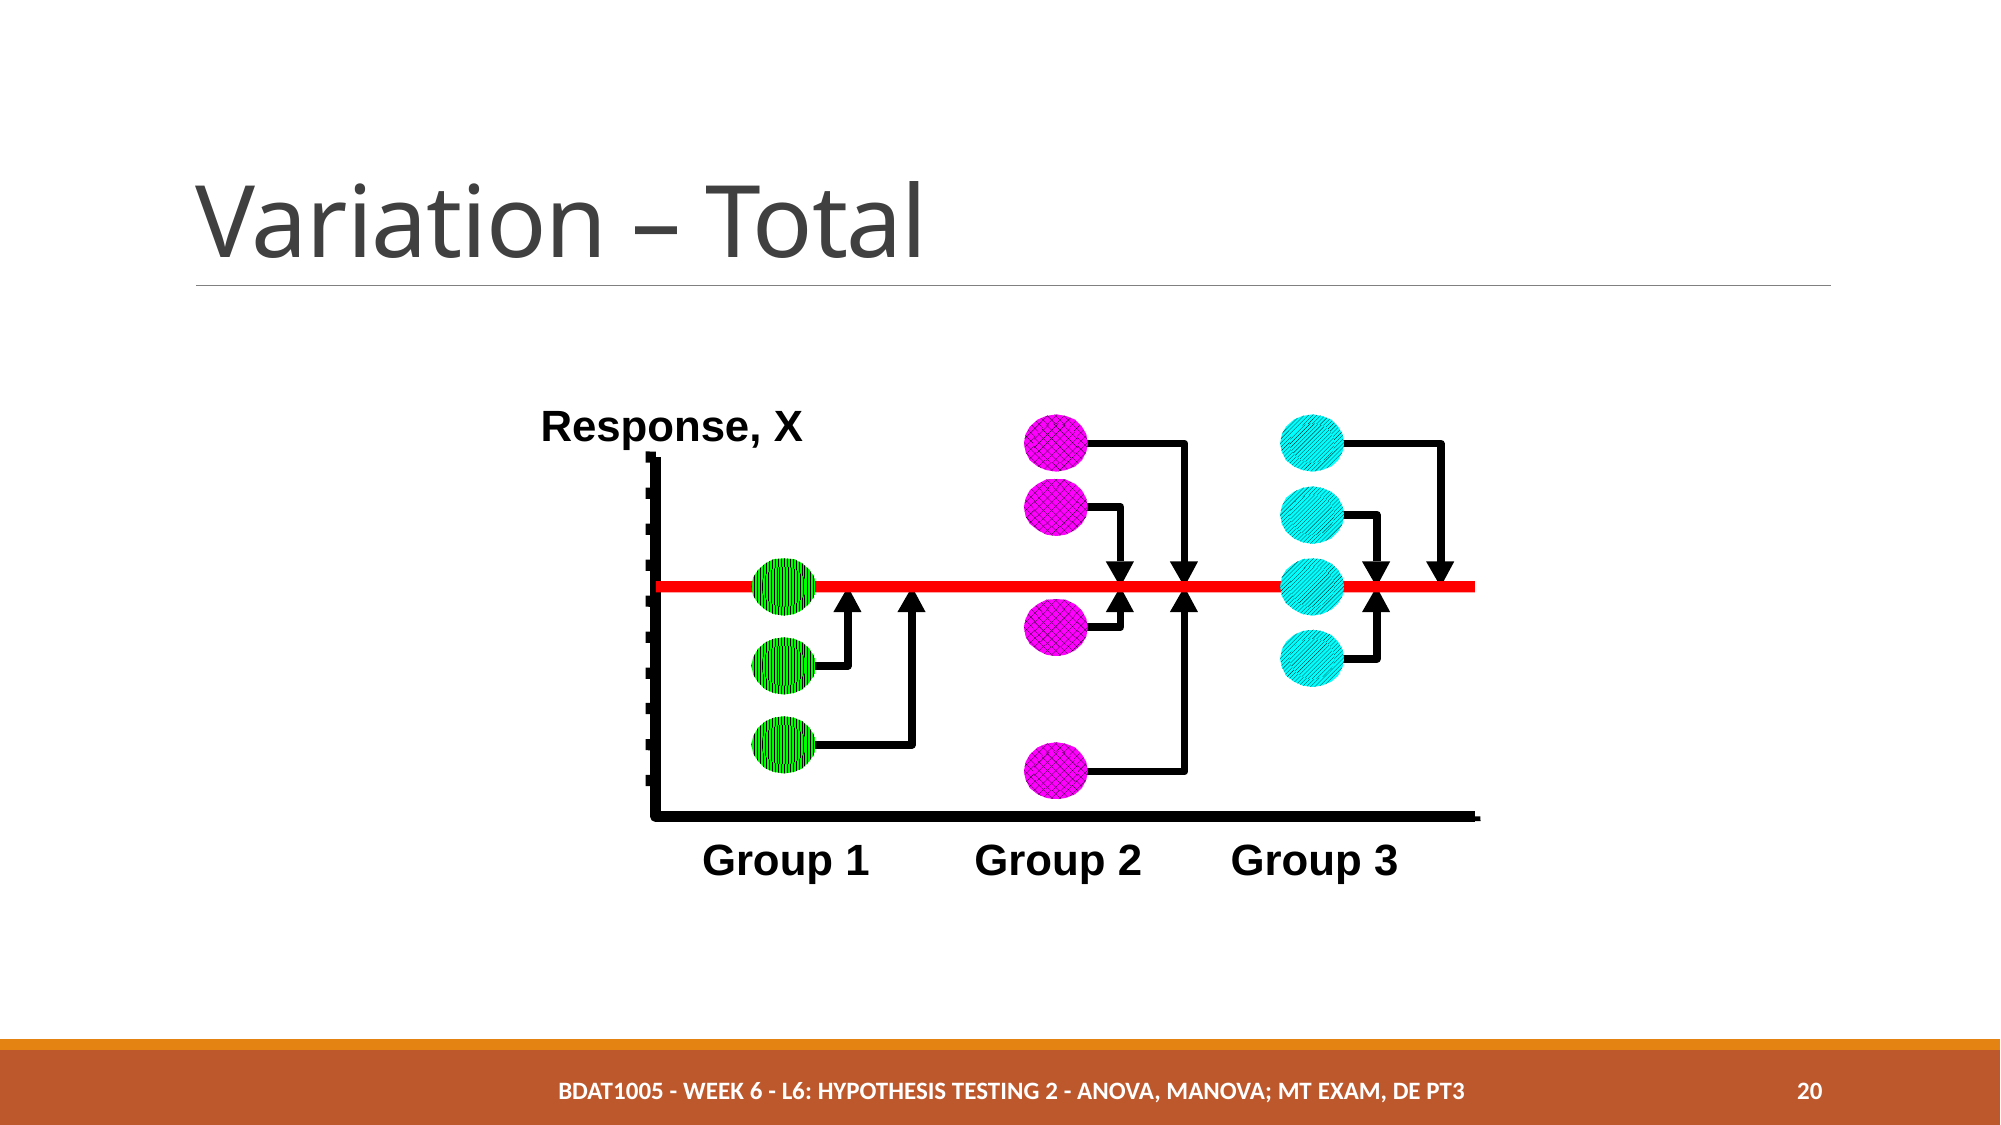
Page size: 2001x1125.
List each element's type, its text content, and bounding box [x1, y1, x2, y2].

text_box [463, 383, 1537, 888]
footer BDAT1005 - Week 6 - L6: Hypothesis Testing 2 - ANOVA, MANOVA; MT Exam, DE pt3 [375, 1059, 1650, 1120]
slide_number 20 [1687, 1059, 1838, 1120]
title Variation – Total [180, 47, 1830, 285]
